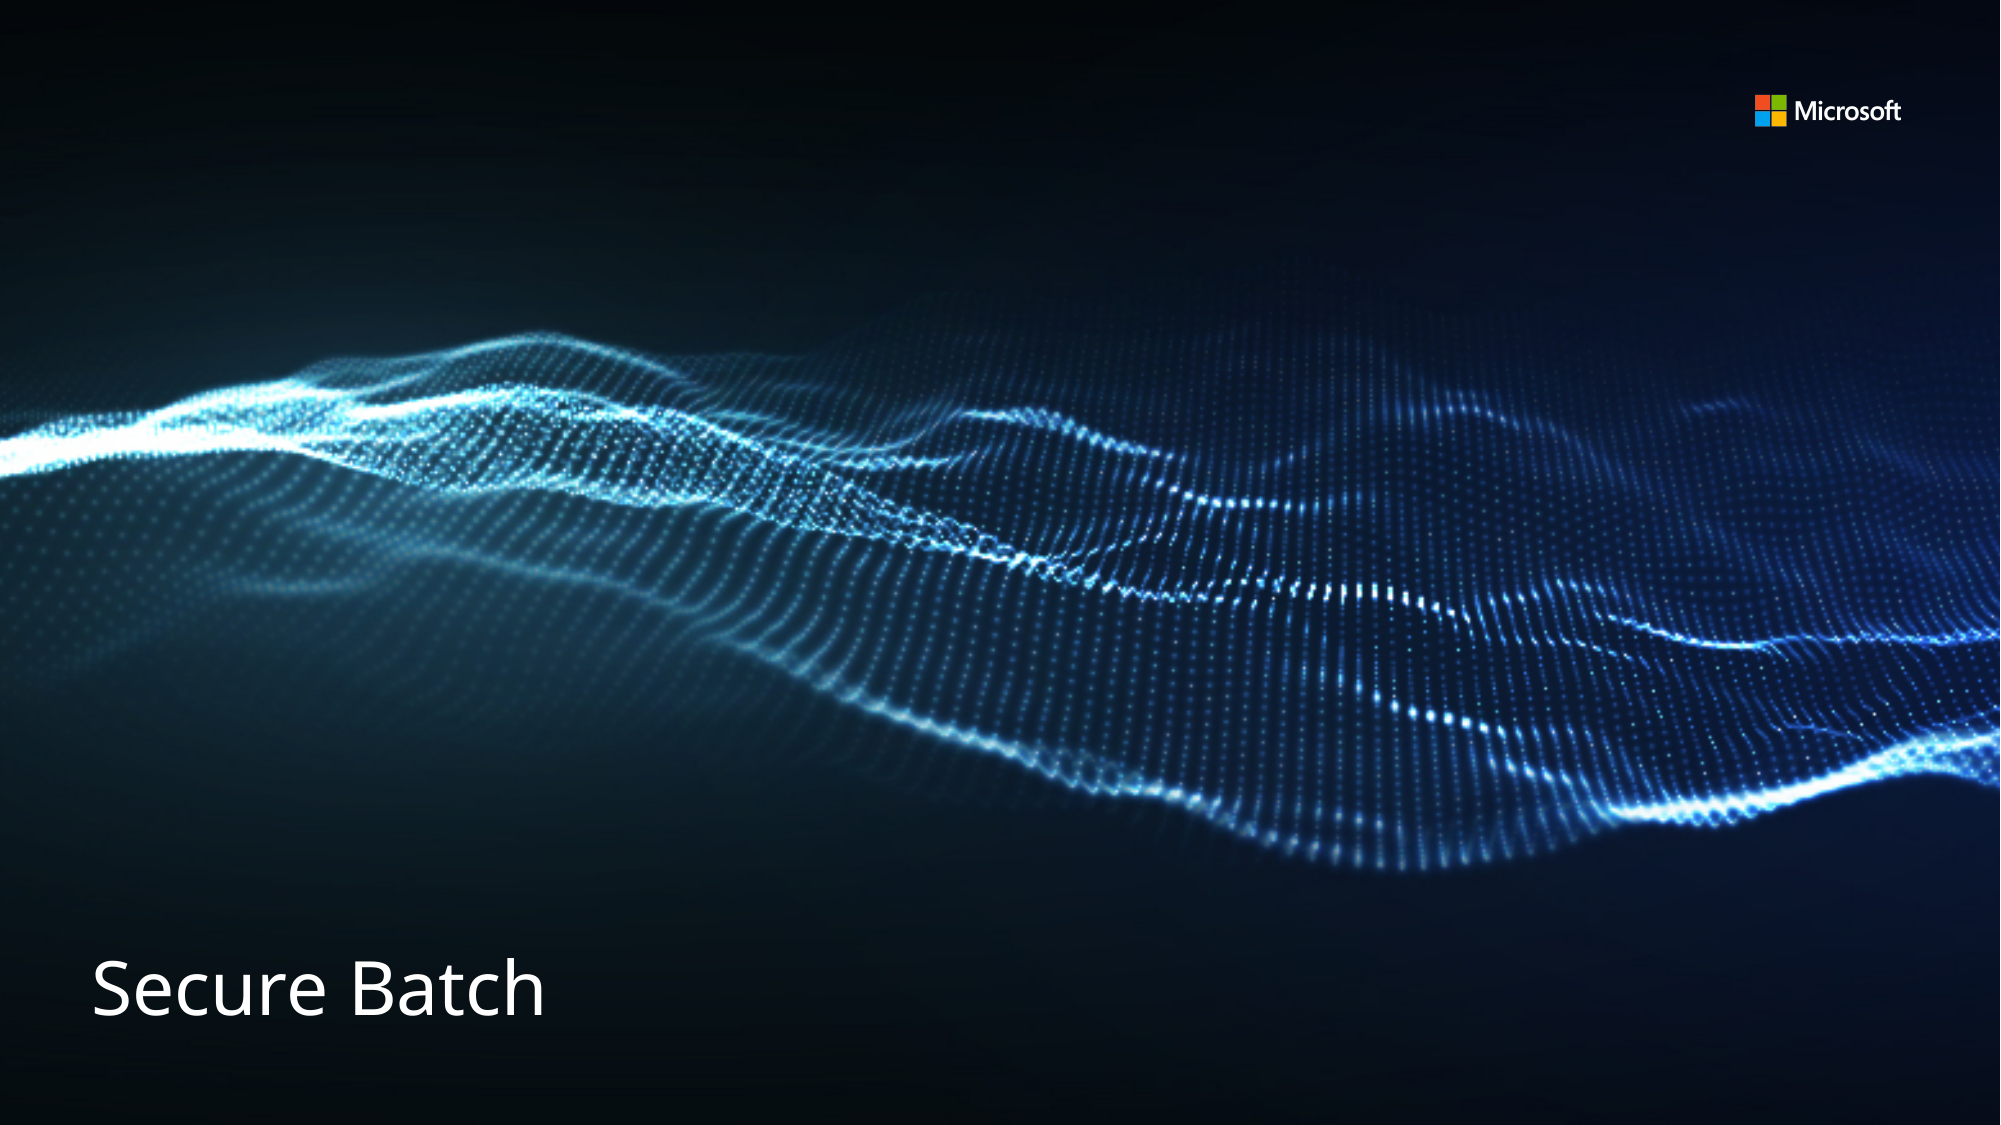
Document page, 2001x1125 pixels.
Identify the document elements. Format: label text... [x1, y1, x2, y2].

picture [0, 0, 2000, 1125]
title Secure Batch [76, 934, 1921, 1037]
